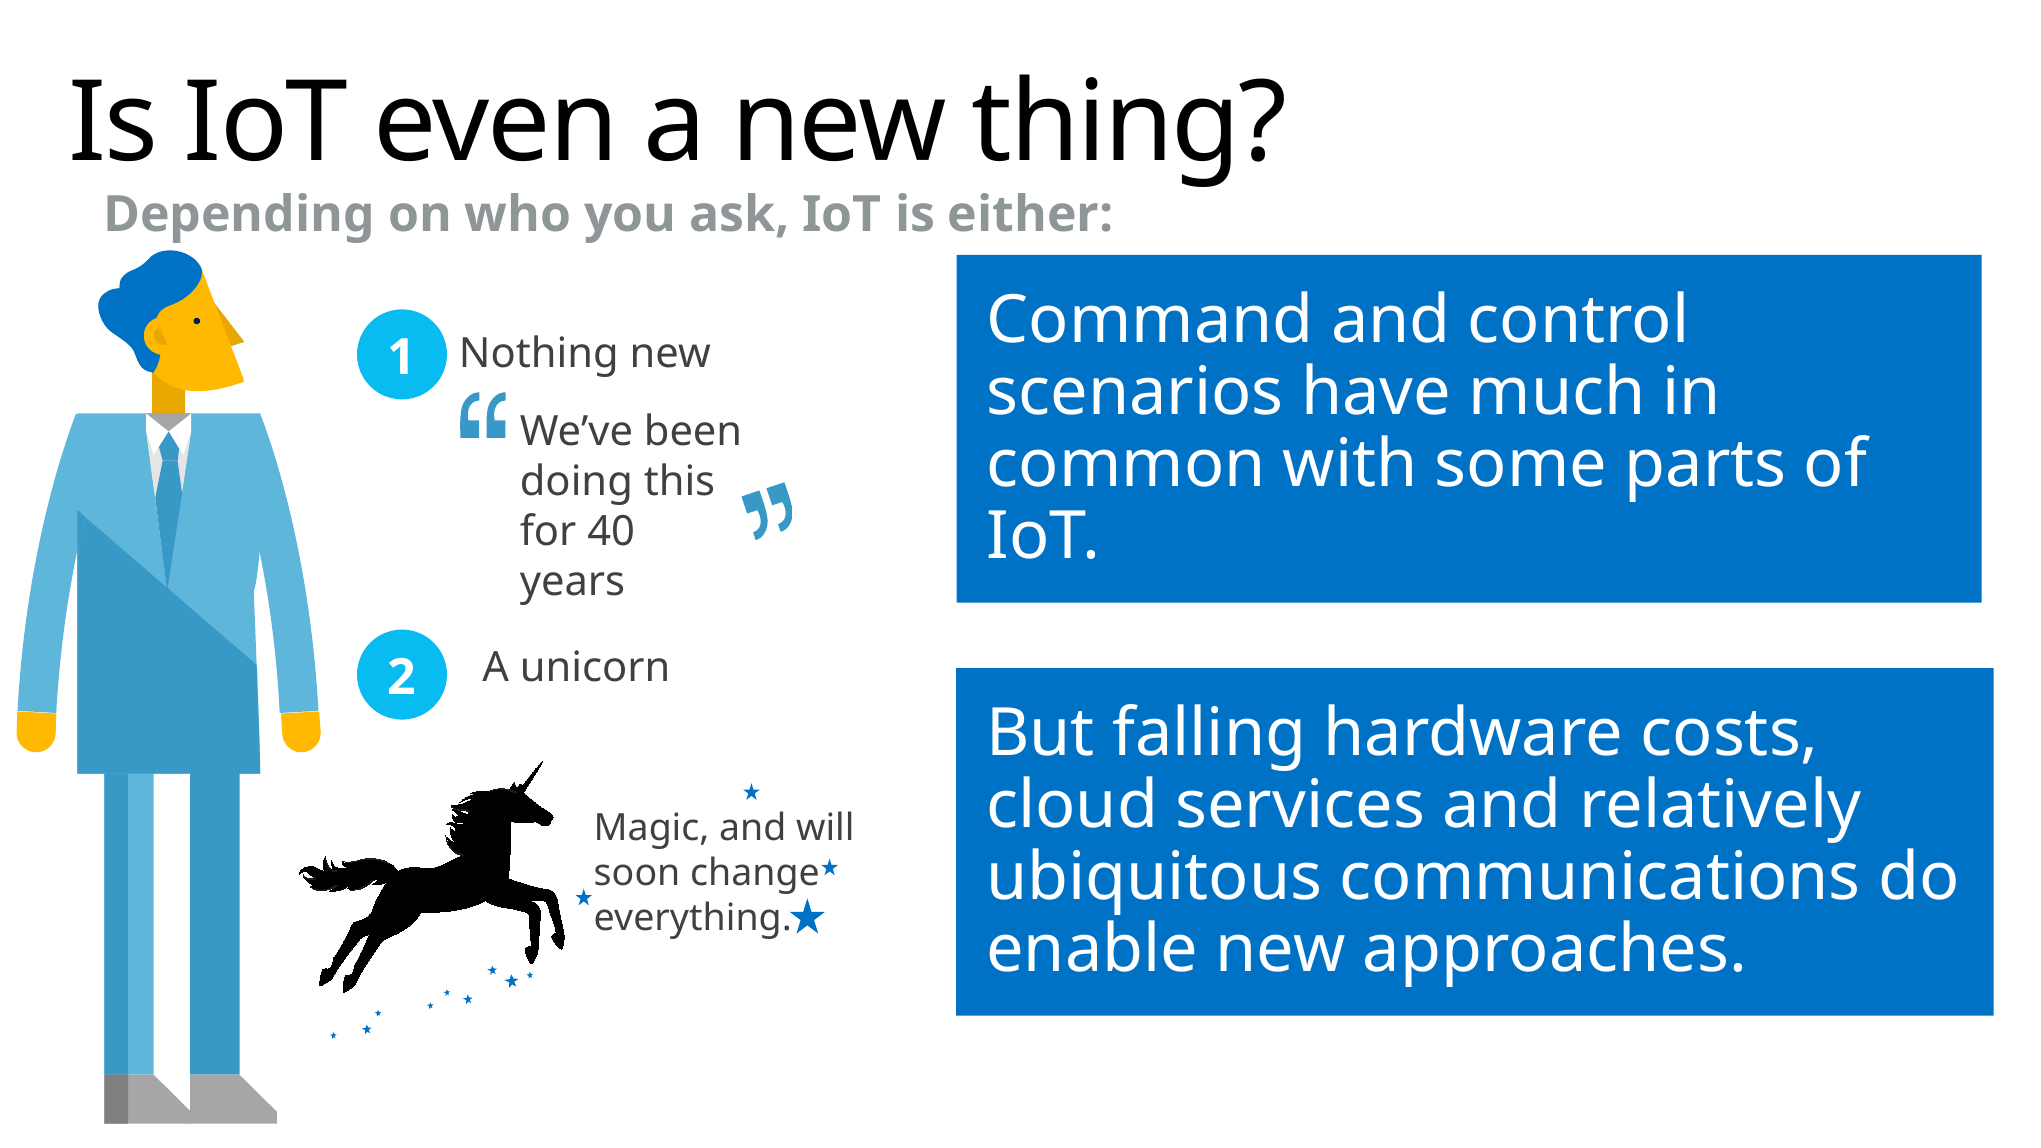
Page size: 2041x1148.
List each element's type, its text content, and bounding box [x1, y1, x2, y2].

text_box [298, 760, 882, 1040]
text_box Nothing new [444, 318, 737, 384]
text_box 2 [356, 628, 448, 721]
text_box But falling hardware costs, cloud services and relatively ubiquitous communications do enable new approaches. [955, 667, 1994, 1017]
text_box Command and control scenarios have much in common with some parts of IoT. [956, 254, 1982, 603]
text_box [15, 249, 322, 1124]
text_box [460, 387, 793, 563]
text_box Depending on who you ask, IoT is either: [88, 173, 1129, 249]
title Is IoT even a new thing? [45, 48, 1996, 199]
text_box 1 [356, 308, 448, 401]
text_box A unicorn [467, 632, 696, 698]
